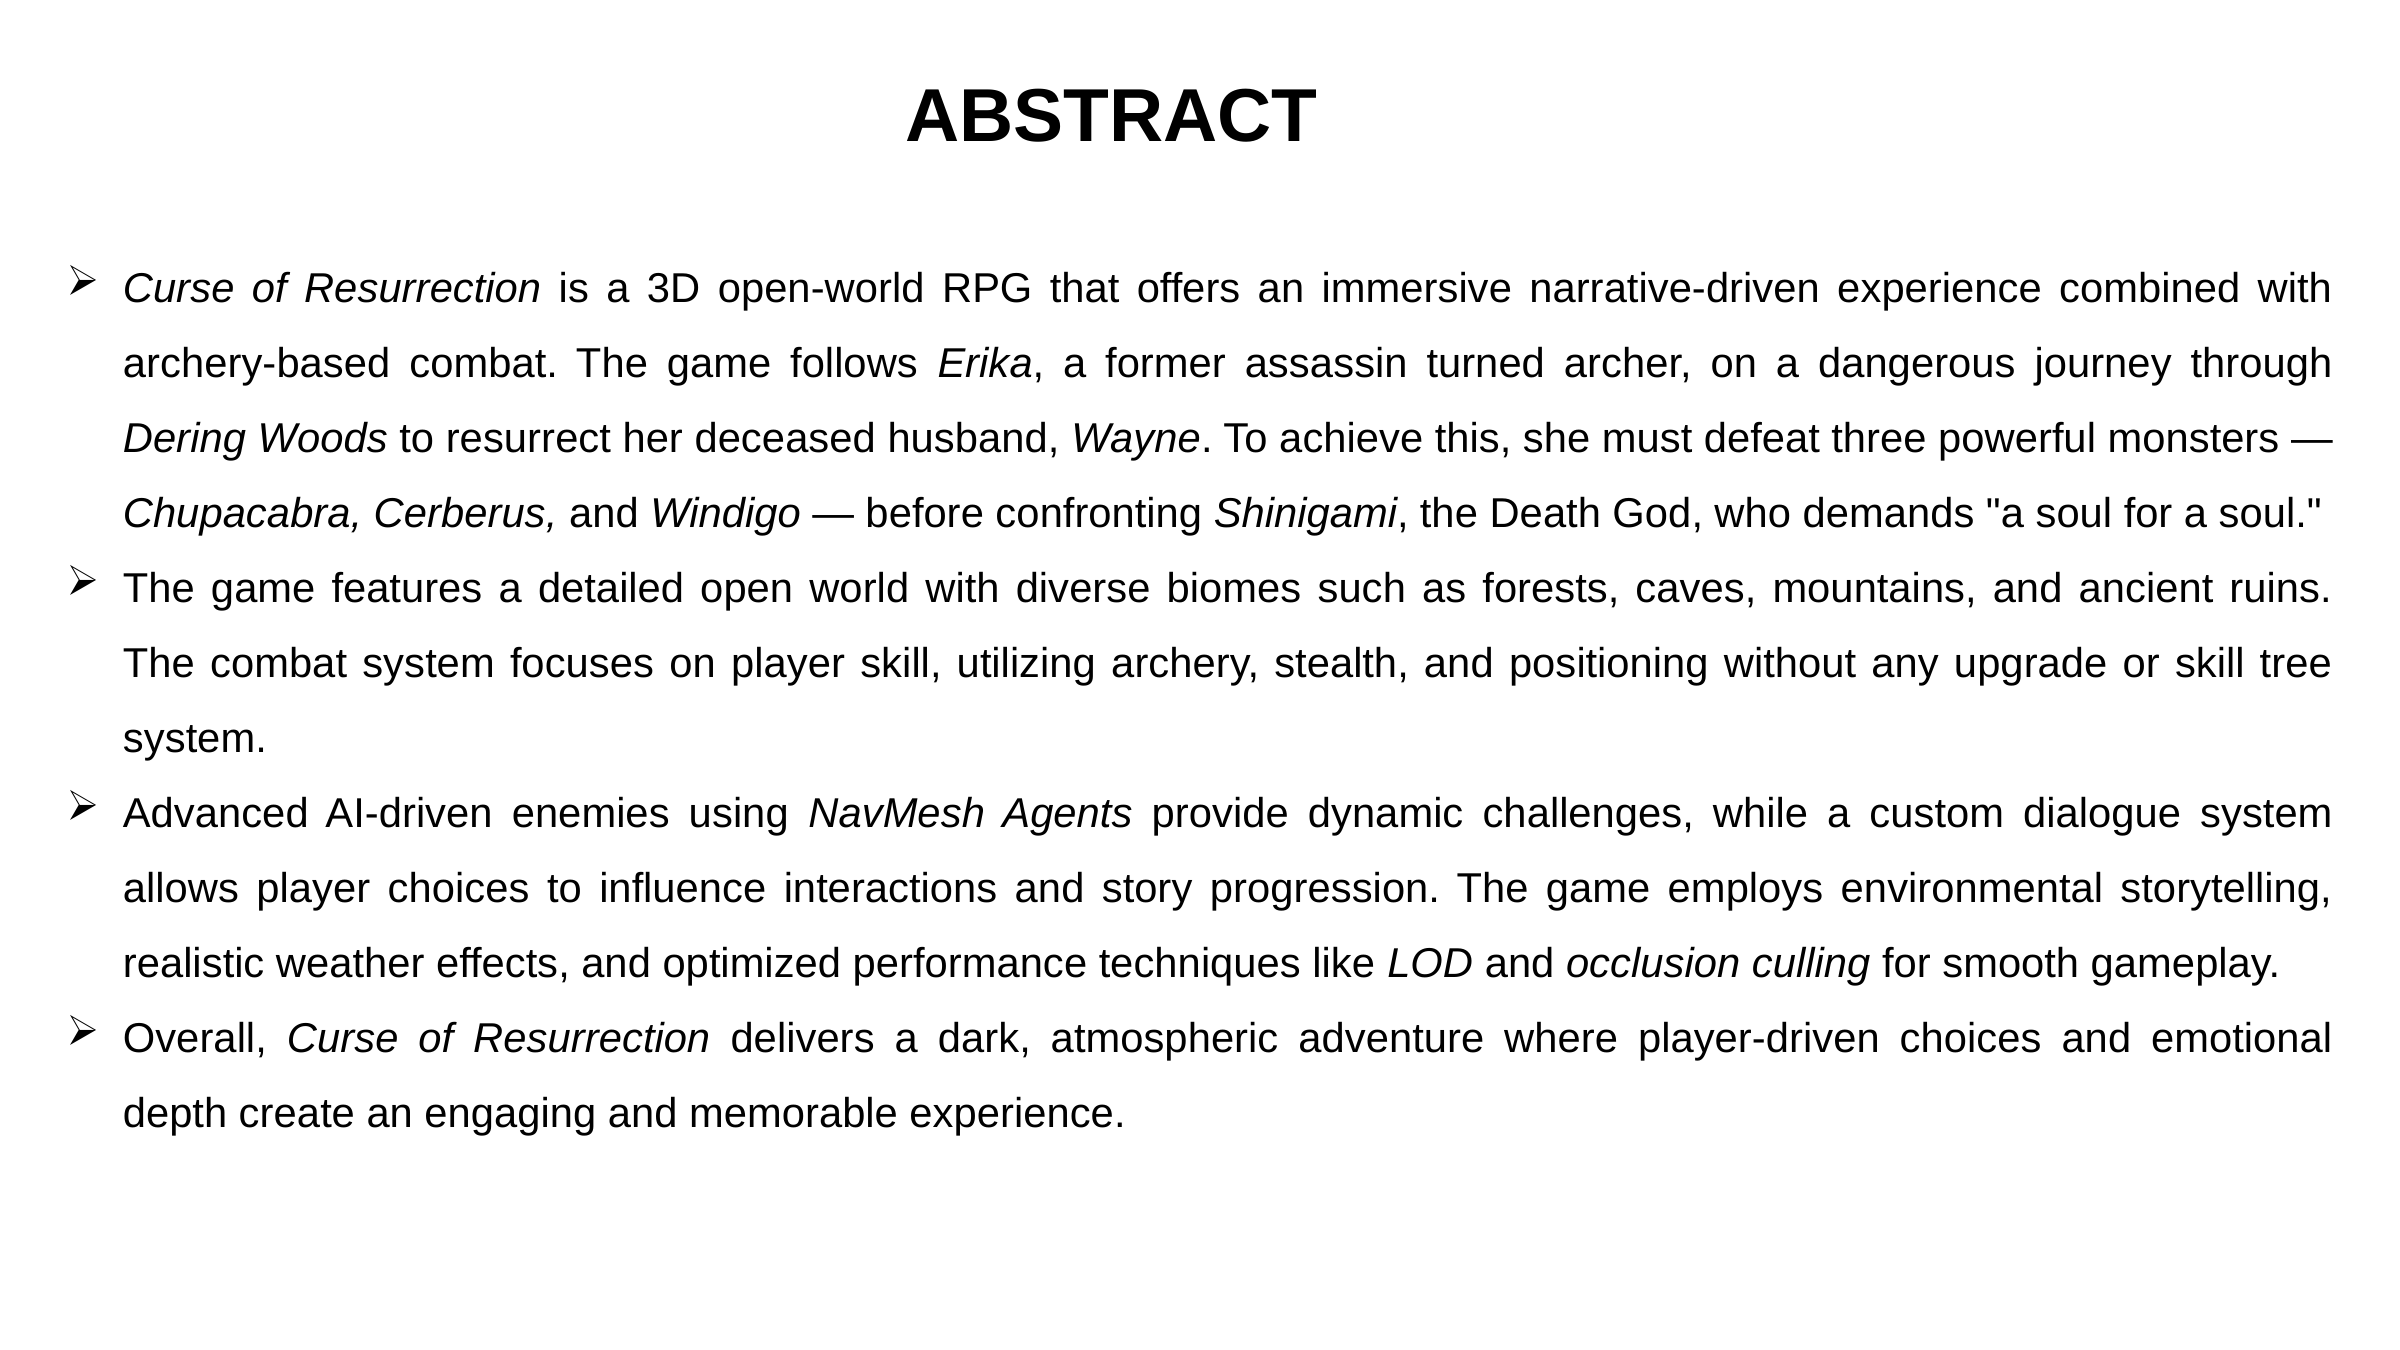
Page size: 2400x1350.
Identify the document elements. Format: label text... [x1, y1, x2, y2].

text_box Curse of Resurrection is a 3D open-world RPG that offers an immersive narrative-driven experience combined with archery-based combat. The game follows Erika, a former assassin turned archer, on a dangerous journey through Dering Woods to resurrect her deceased husband, Wayne. To achieve this, she must defeat three powerful monsters — Chupacabra, Cerberus, and Windigo — before confronting Shinigami, the Death God, who demands "a soul for a soul." The game features a detailed open world with diverse biomes such as forests, caves, mountains, and ancient ruins. The combat system focuses on player skill, utilizing archery, stealth, and positioning without any upgrade or skill tree system. Advanced AI-driven enemies using NavMesh Agents provide dynamic challenges, while a custom dialogue system allows player choices to influence interactions and story progression. The game employs environmental storytelling, realistic weather effects, and optimized performance techniques like LOD and occlusion culling for smooth gameplay. Overall, Curse of Resurrection delivers a dark, atmospheric adventure where player-driven choices and emotional depth create an engaging and memorable experience. [51, 228, 2349, 1219]
text_box ABSTRACT [427, 58, 1713, 164]
